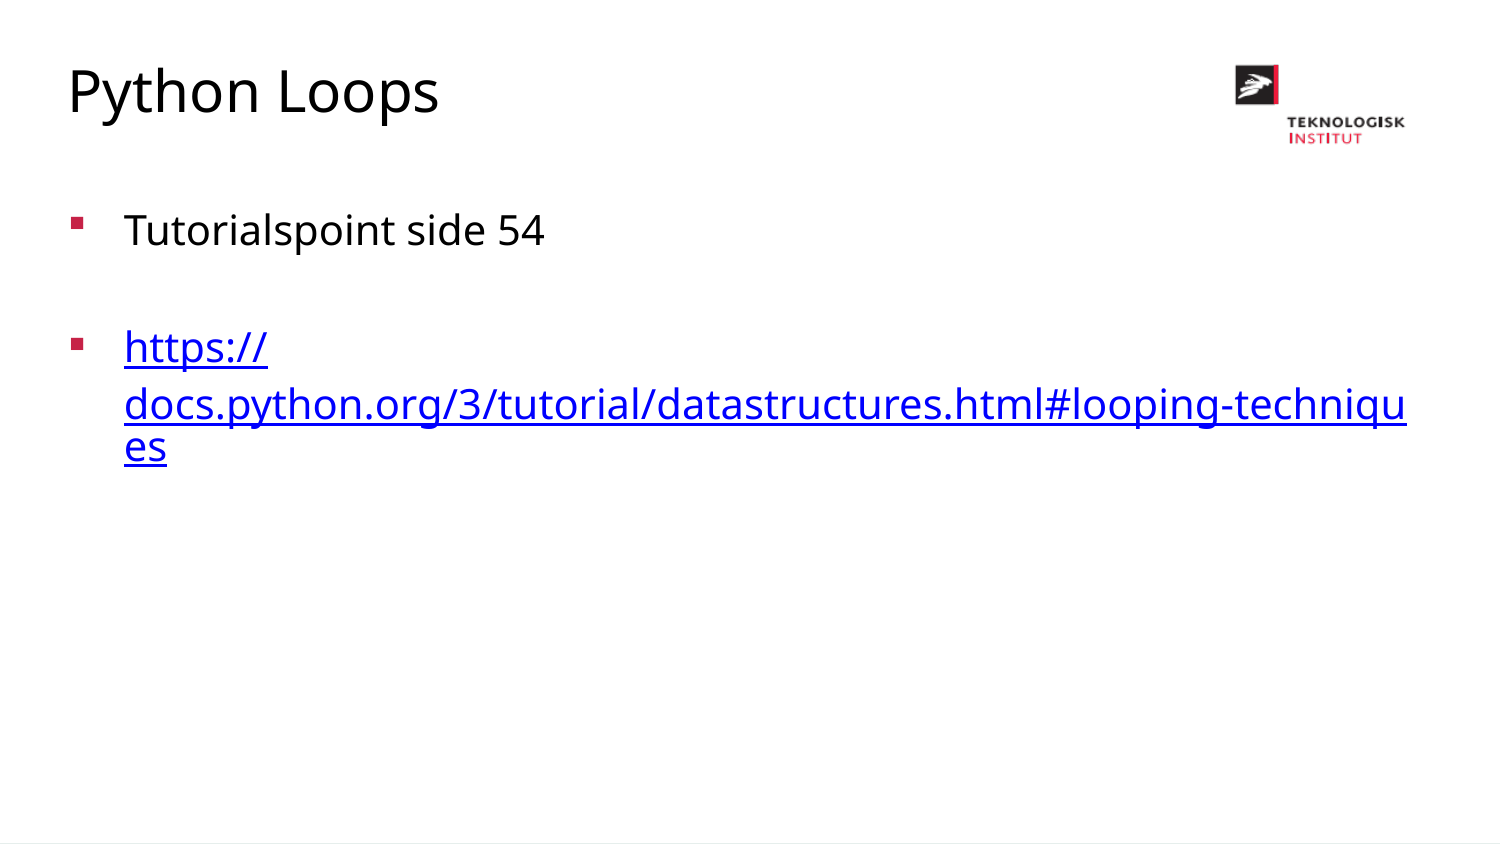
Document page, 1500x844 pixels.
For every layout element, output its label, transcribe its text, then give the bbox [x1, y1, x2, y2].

list Tutorialspoint side 54 https://docs.python.org/3/tutorial/datastructures.html#looping-techniques [46, 183, 1447, 529]
list Python Loops [46, 33, 1204, 185]
